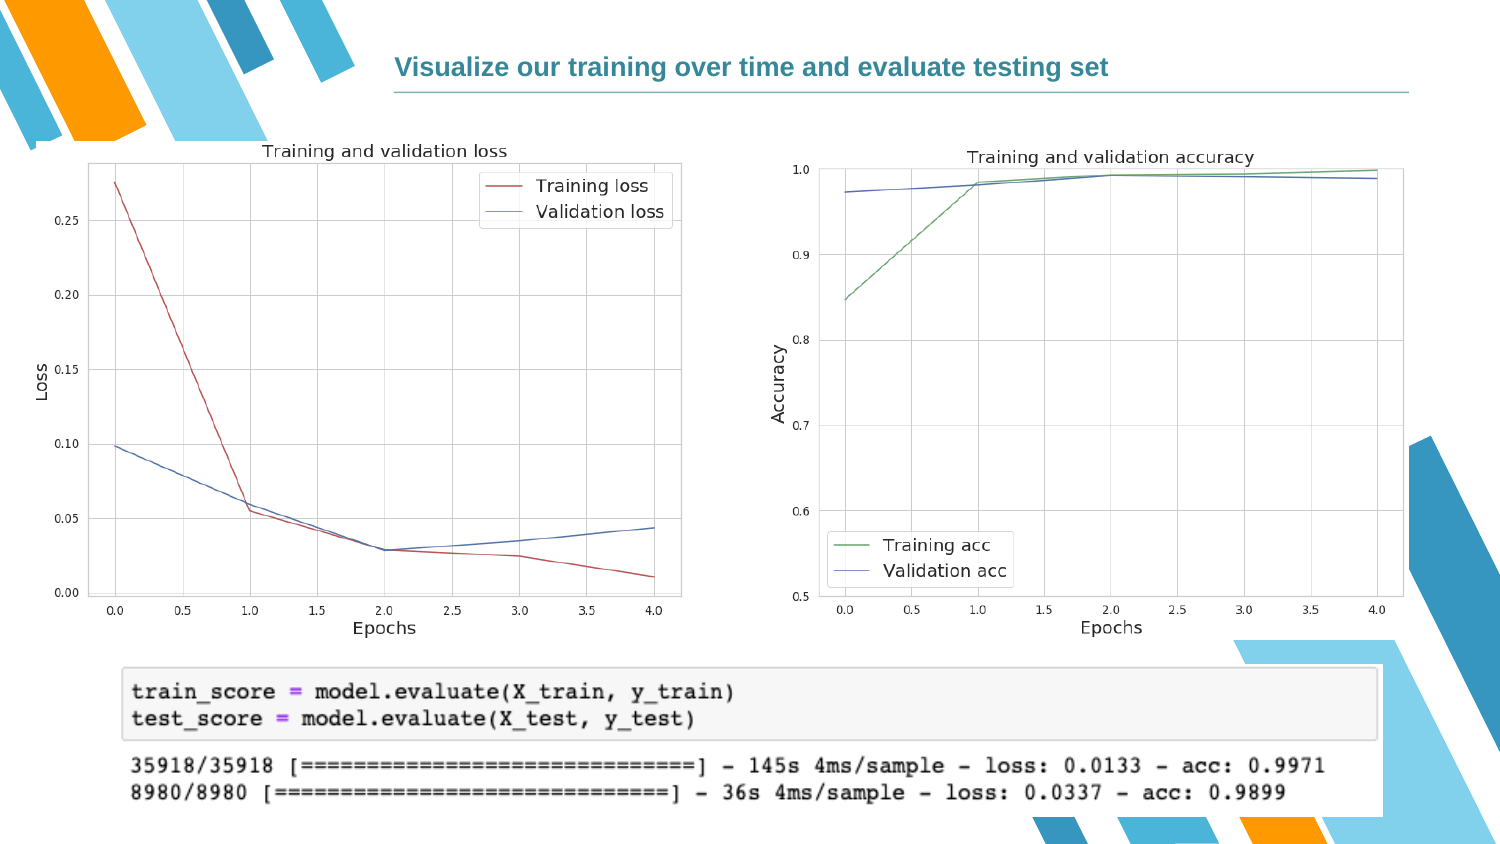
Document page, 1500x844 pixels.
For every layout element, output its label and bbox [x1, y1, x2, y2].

picture [117, 664, 1383, 817]
picture [35, 141, 686, 640]
text_box [382, 43, 1410, 117]
picture [771, 141, 1410, 640]
